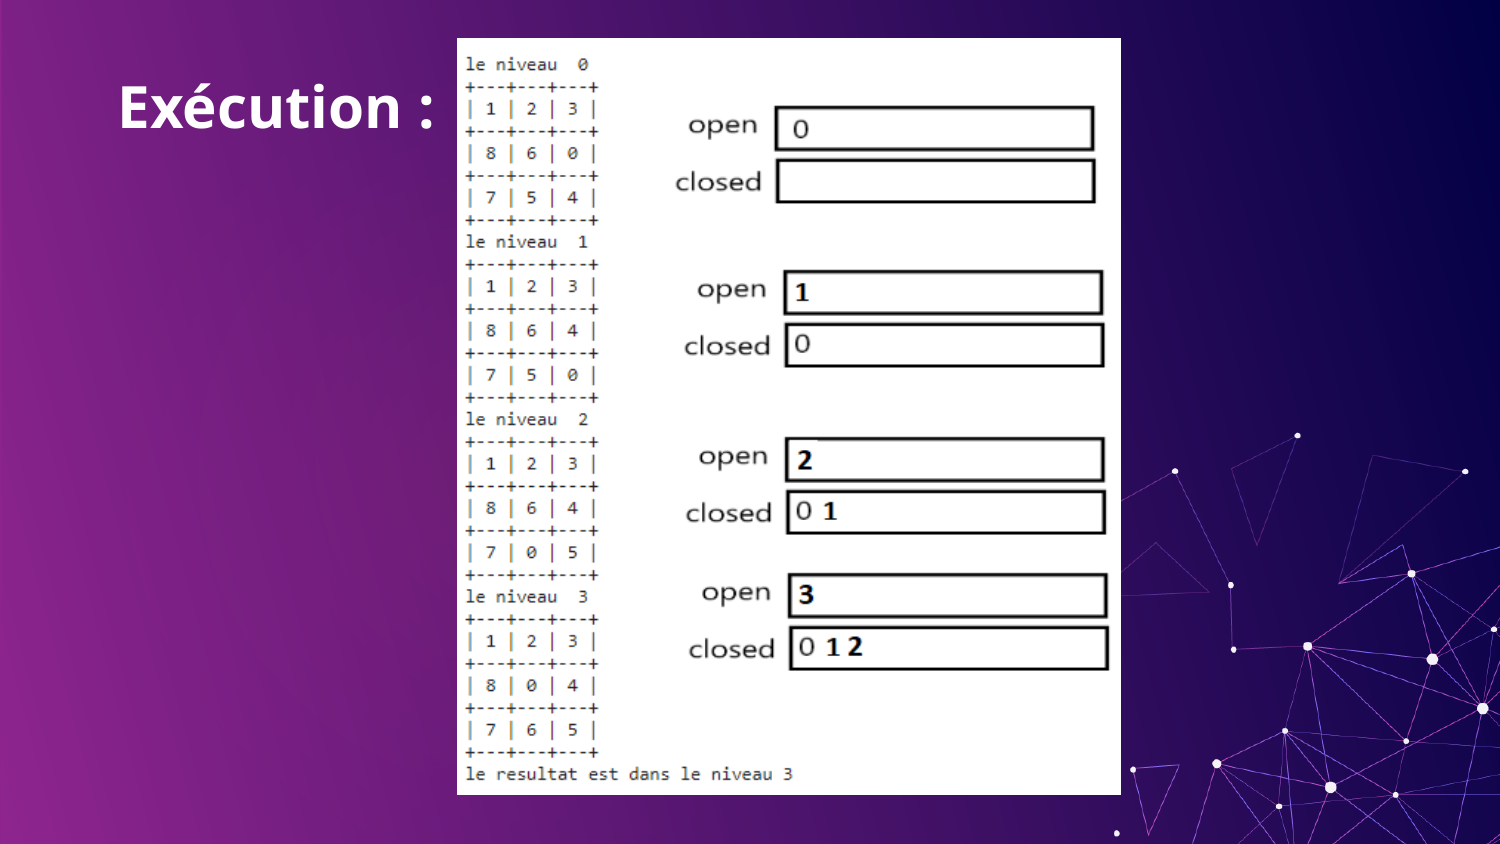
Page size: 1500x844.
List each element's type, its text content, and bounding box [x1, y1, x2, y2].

picture [0, 0, 1500, 844]
title Exécution : [102, 55, 451, 144]
